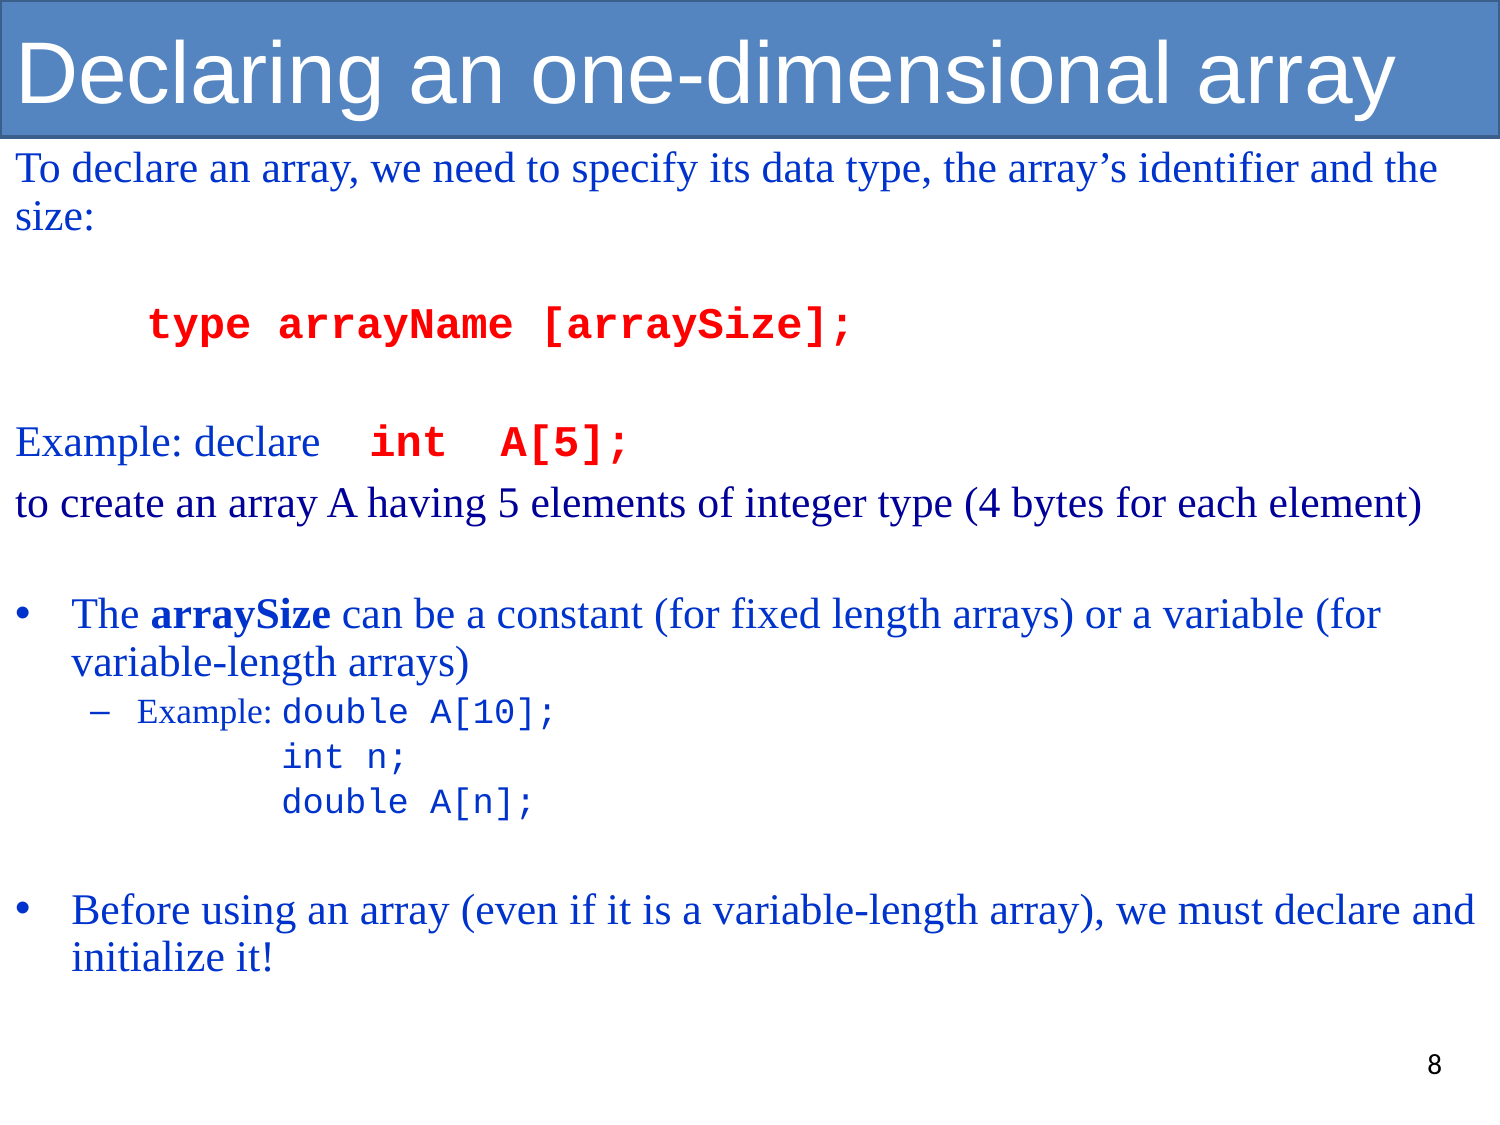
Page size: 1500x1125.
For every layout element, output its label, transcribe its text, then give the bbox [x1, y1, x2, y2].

title Declaring an one-dimensional array [0, 0, 1500, 137]
slide_number 8 [1412, 1037, 1488, 1098]
list To declare an array, we need to specify its data type, the array’s identifier and the size: type arrayName [arraySize]; Example: declare int A[5]; to create an array A having 5 elements of integer type (4 bytes for each element) The arraySize can be a constant (for fixed length arrays) or a variable (for variable-length arrays) Example: double A[10]; int n; double A[n]; Before using an array (even if it is a variable-length array), we must declare and initialize it! [0, 137, 1500, 1025]
